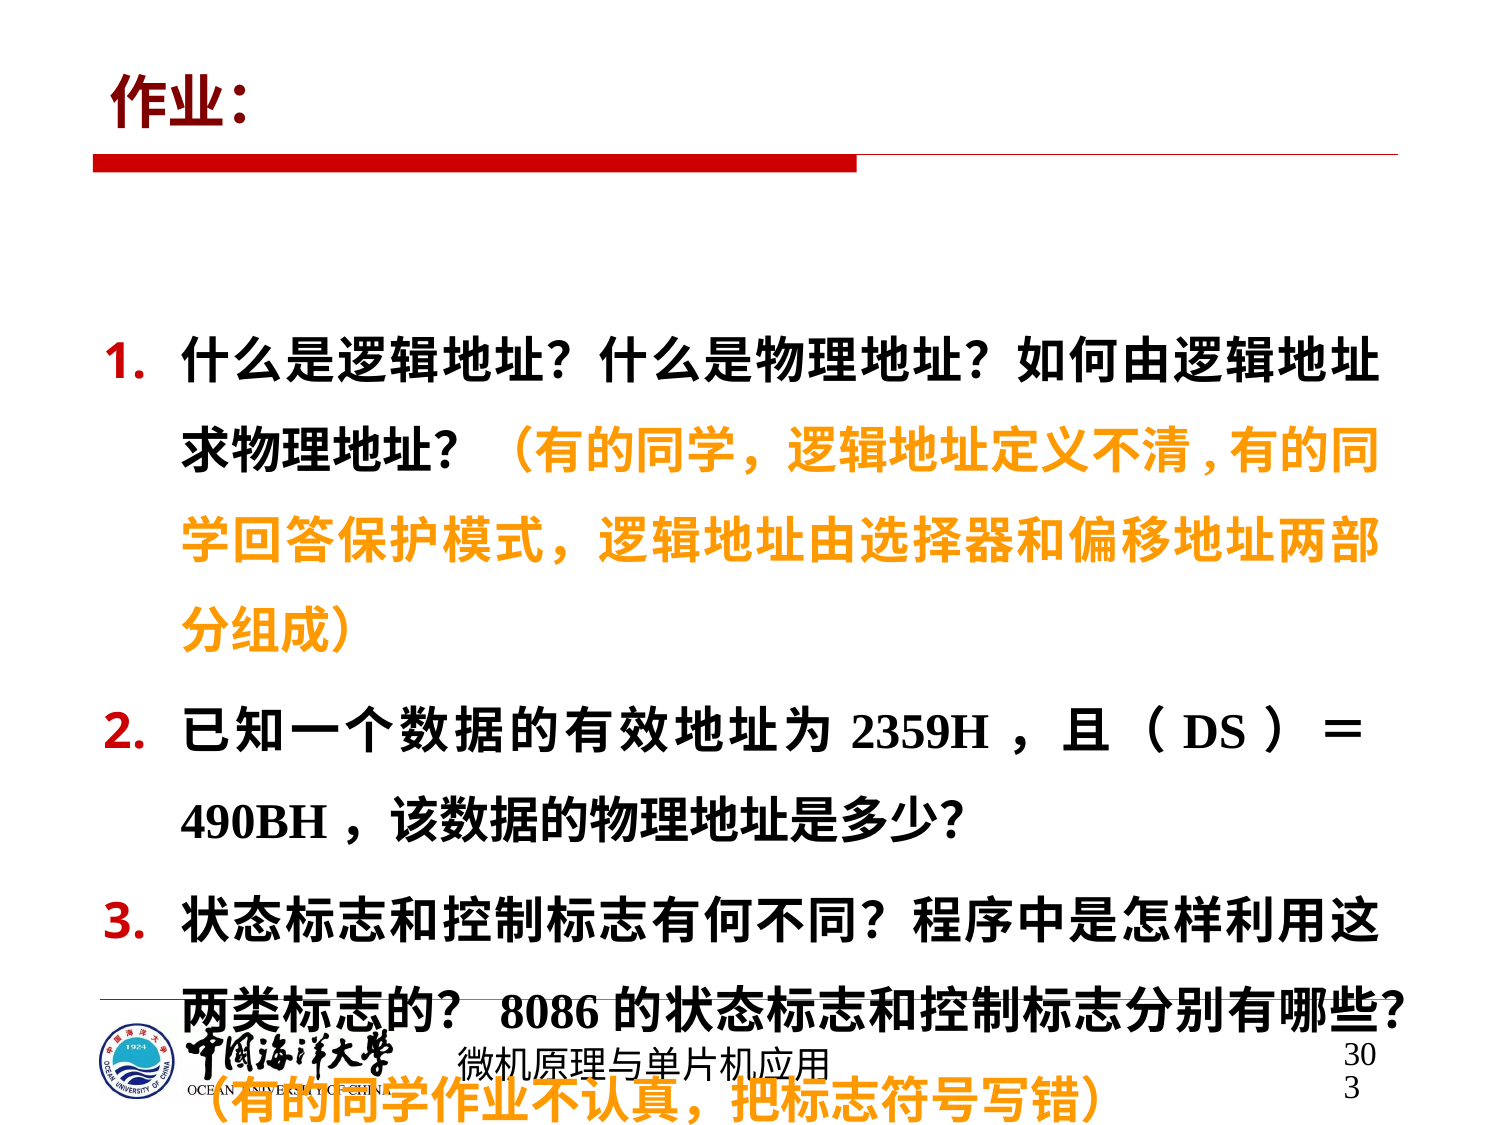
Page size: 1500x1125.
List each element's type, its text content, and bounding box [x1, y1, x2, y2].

picture [99, 1039, 396, 1099]
list 什么是逻辑地址？什么是物理地址？如何由逻辑地址求物理地址？（有的同学，逻辑地址定义不清,有的同学回答保护模式，逻辑地址由选择器和偏移地址两部分组成） 已知一个数据的有效地址为2359H，且（DS）＝490BH，该数据的物理地址是多少？ 状态标志和控制标志有何不同？程序中是怎样利用这两类标志的？8086的状态标志和控制标志分别有哪些？（有的同学作业不认真，把标志符号写错） 微处理器内部结构由哪几部分组成？试述各部分主要功能？（许多同学从组成原理角度写，而不是从编程结构来写） 5D90H减去4AE0H，试给出标志寄存器中AF、SF、ZF、CF、OF、PF的值。（用加法做和用减法做结果不一样） [88, 290, 1396, 1039]
title 作业： [94, 30, 1407, 143]
slide_number 303 [1328, 1024, 1407, 1103]
